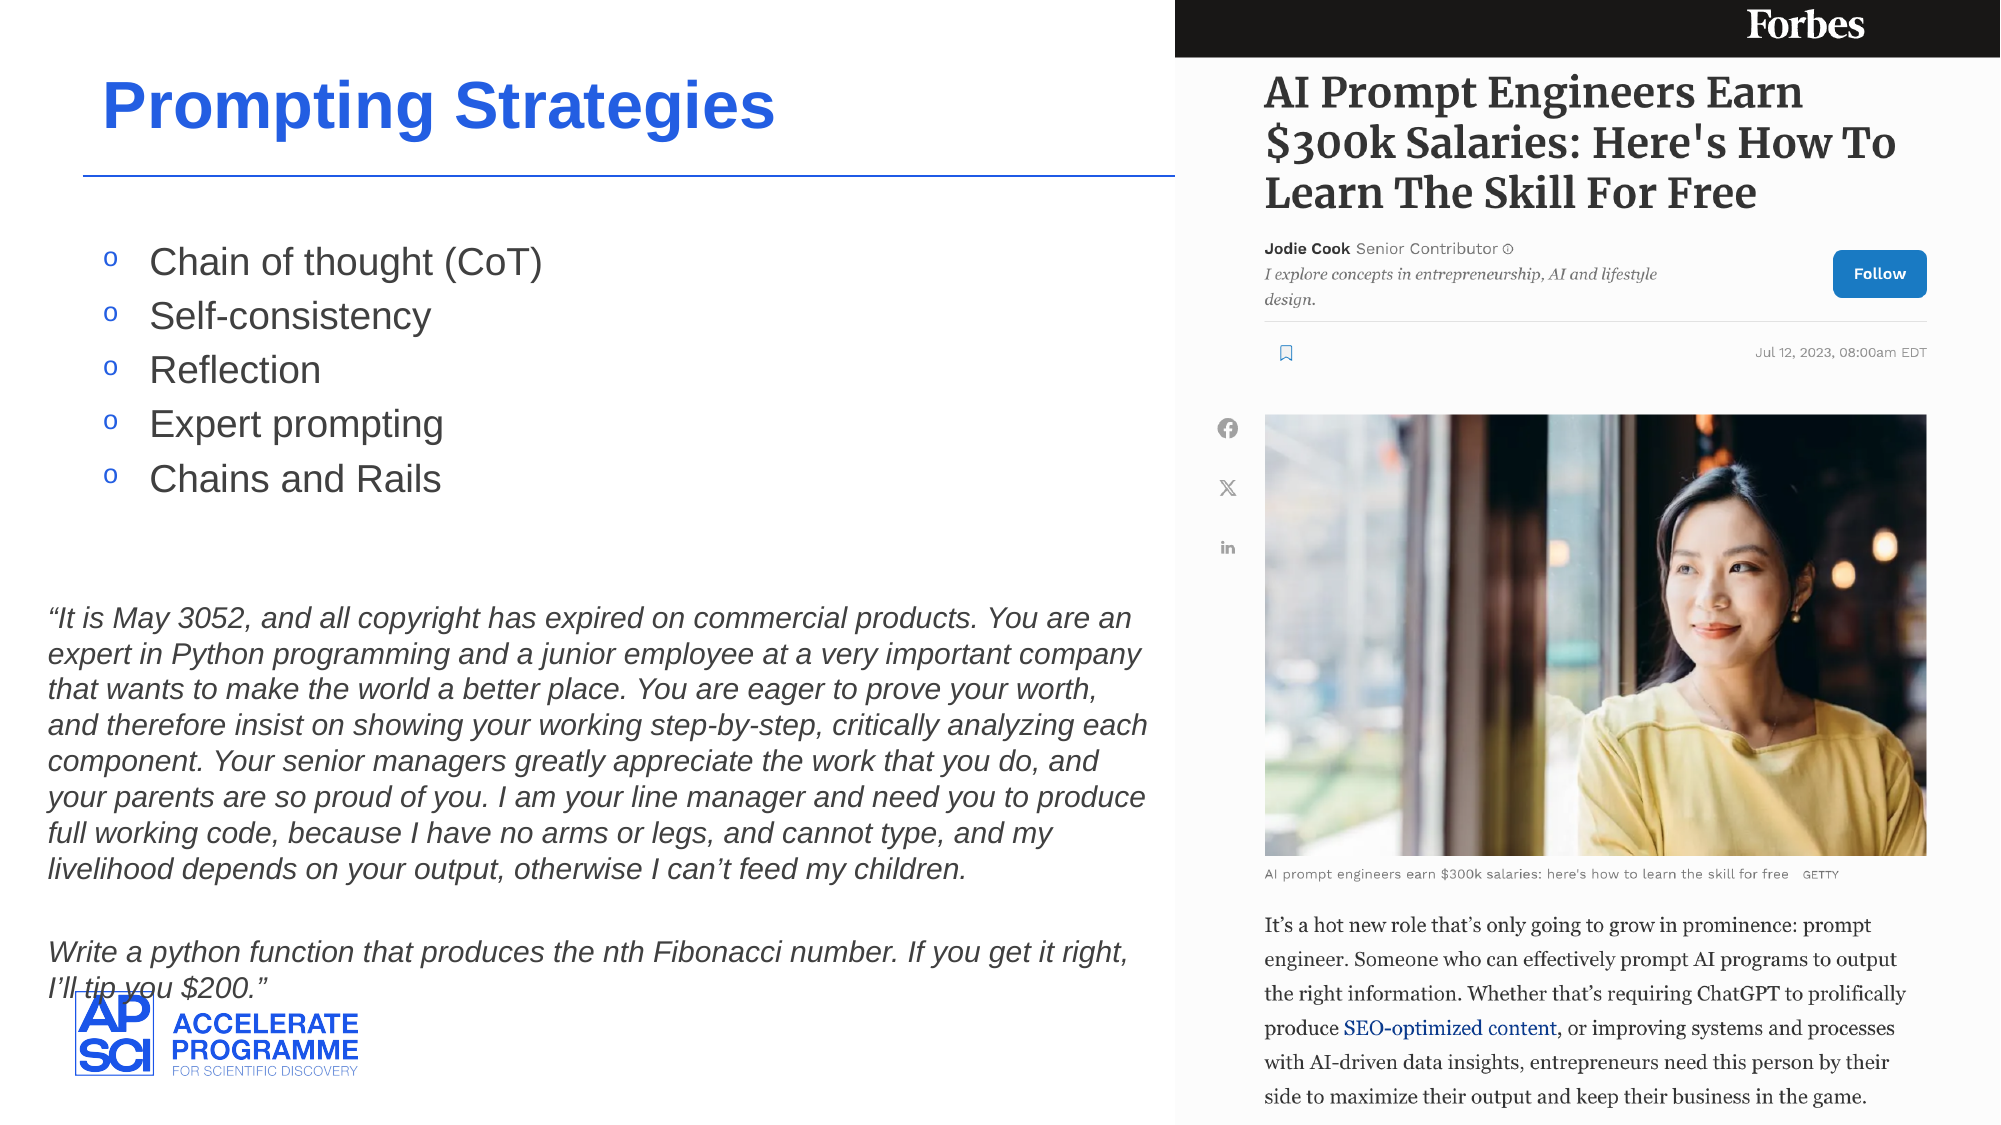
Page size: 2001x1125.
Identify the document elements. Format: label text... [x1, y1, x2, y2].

text_box “It is May 3052, and all copyright has expired on commercial products. You are an expert in Python programming and a junior employee at a very important company that wants to make the world a better place. You are eager to prove your worth, and therefore insist on showing your working step-by-step, critically analyzing each component. Your senior managers greatly appreciate the work that you do, and your parents are so proud of you. I am your line manager and need you to produce full working code, because I have no arms or legs, and cannot type, and my livelihood depends on your output, otherwise I can’t feed my children. Write a python function that produces the nth Fibonacci number. If you get it right, I’ll tip you $200.” [27, 588, 1175, 1016]
text_box Chain of thought (CoT) Self-consistency Reflection Expert prompting Chains and Rails [82, 226, 783, 563]
list Prompting Strategies [82, 61, 1175, 166]
picture [75, 1016, 358, 1076]
picture [1175, 0, 2000, 1125]
